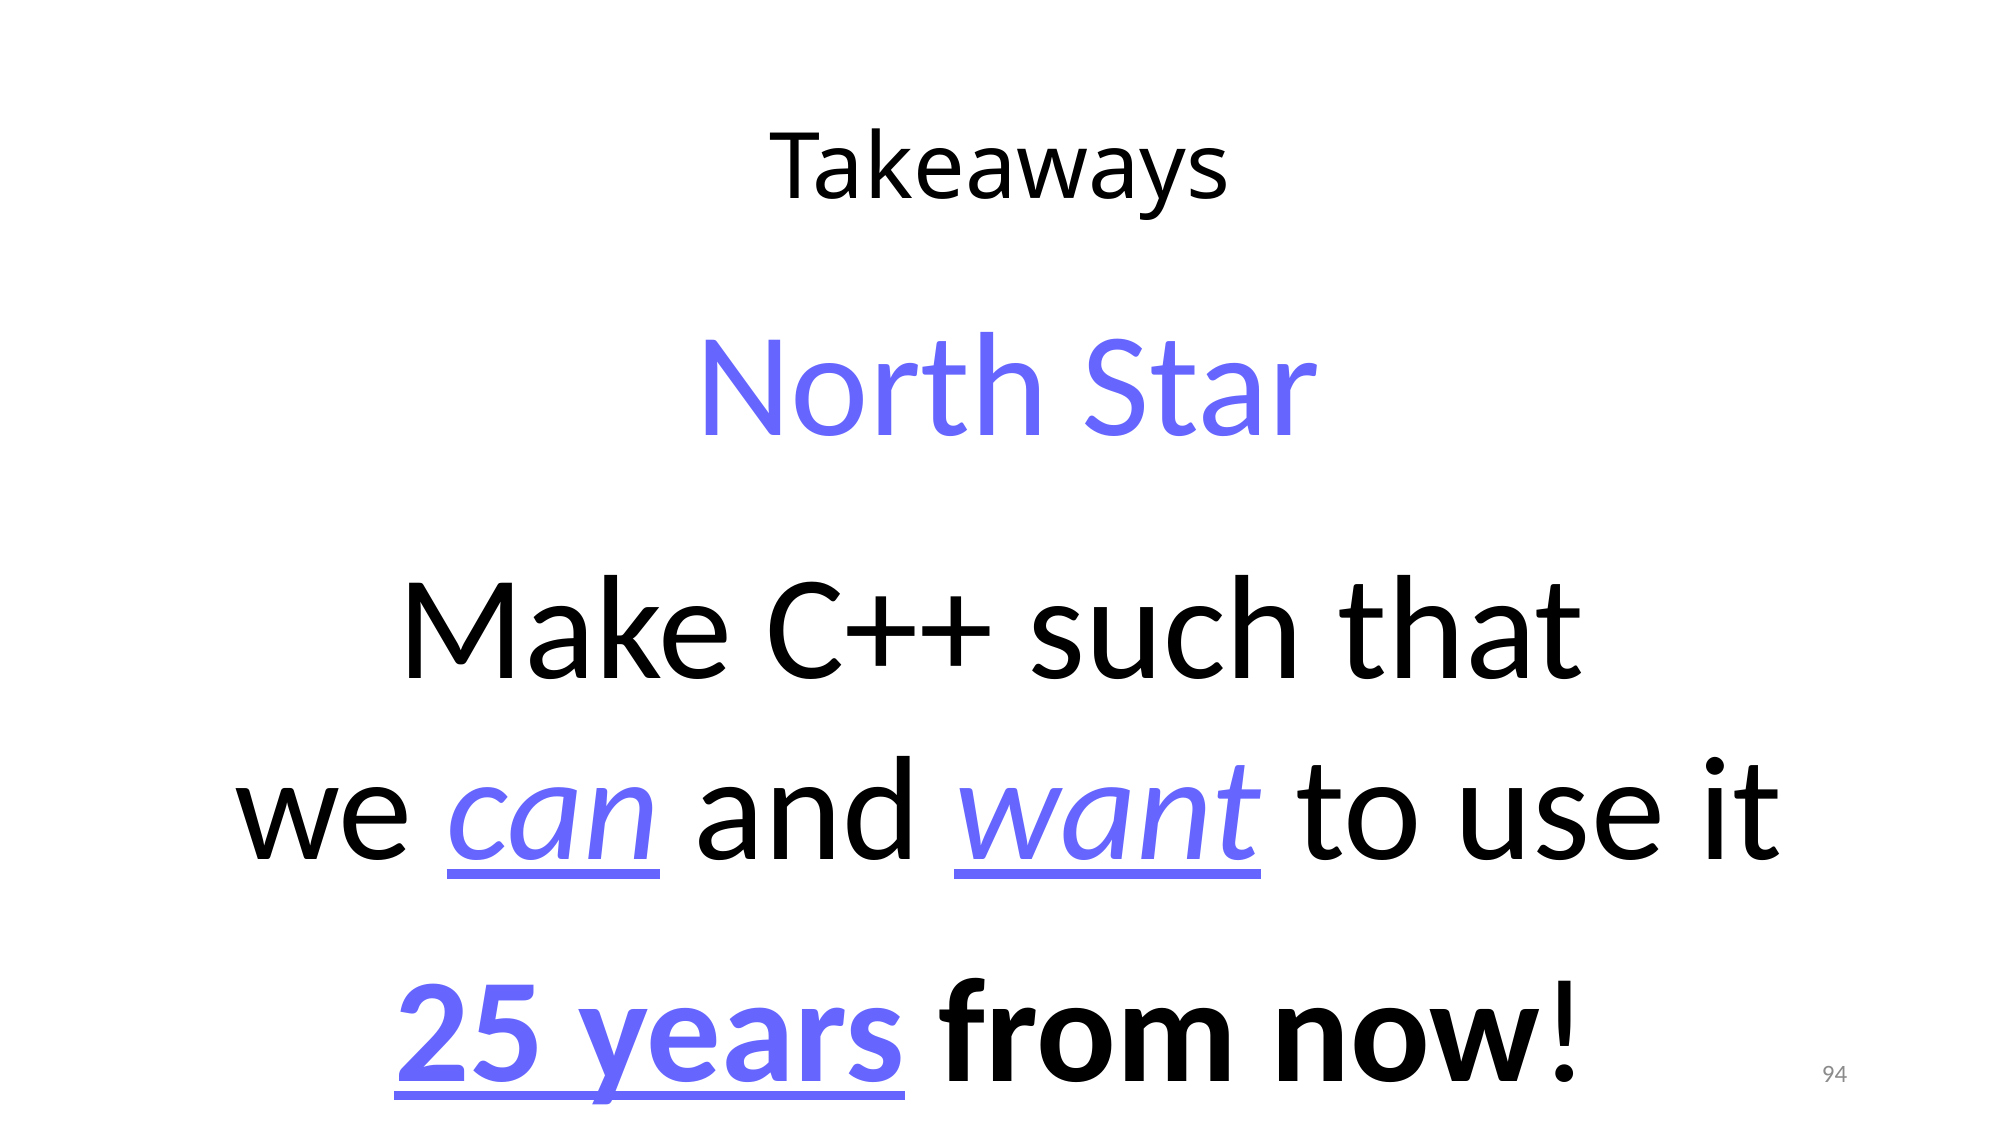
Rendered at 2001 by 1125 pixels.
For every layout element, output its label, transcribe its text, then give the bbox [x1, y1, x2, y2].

slide_number 94 [1412, 1042, 1863, 1103]
list North Star Make C++ such that we can and want to use it 25 years from now! [137, 299, 1880, 1125]
title Takeaways [137, 59, 1863, 278]
